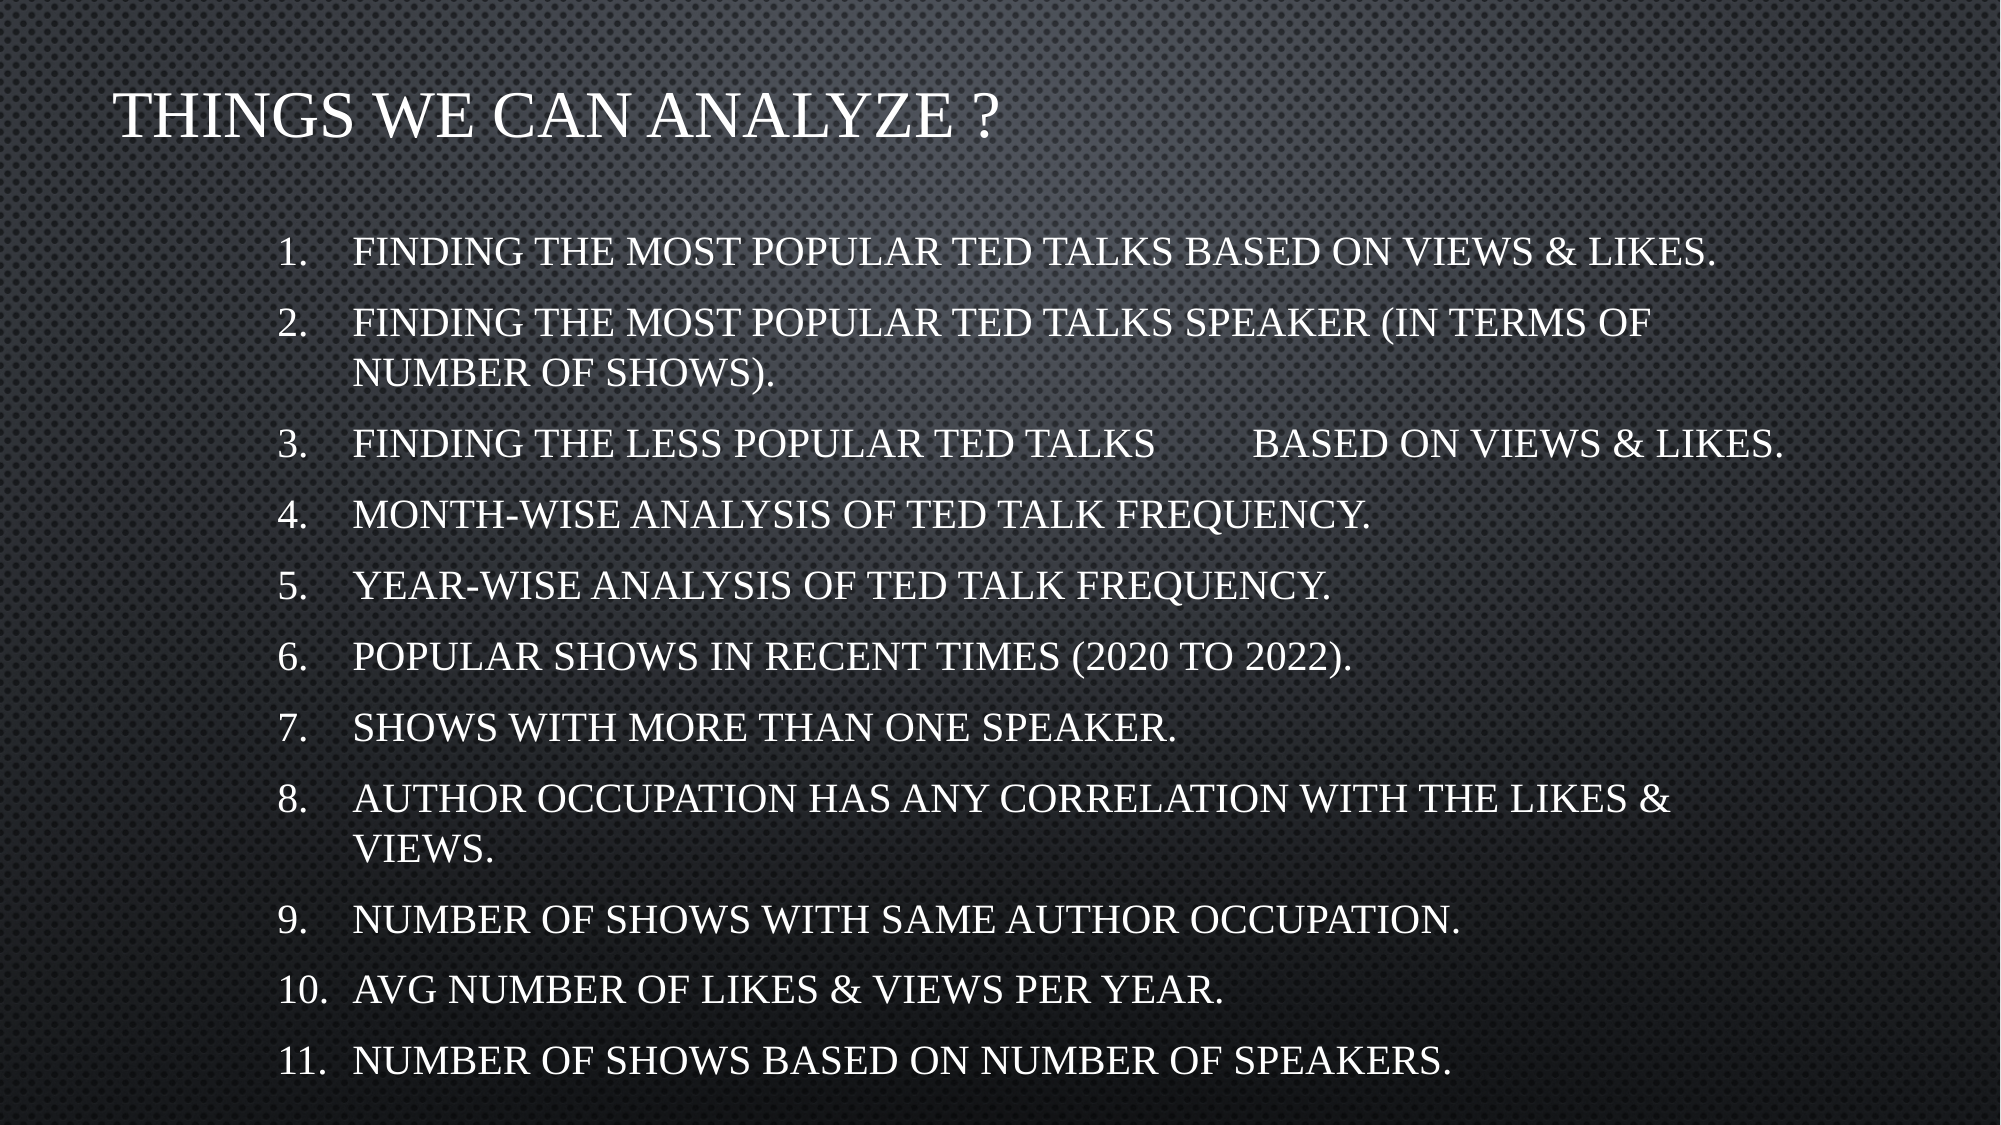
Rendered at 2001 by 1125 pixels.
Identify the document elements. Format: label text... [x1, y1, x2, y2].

title Things we Can analyze ? [97, 20, 1813, 201]
list Finding the most popular TED talks based on Views & Likes. Finding the most popular TED talks Speaker (in terms of number of shows). Finding the less popular ted talks based on Views & Likes. Month-wise analysis of TED talk frequency. Year-wise analysis of TED talk frequency. Popular shows in recent times (2020 to 2022). Shows with more than one Speaker. Author occupation has any correlation with the Likes & Views. Number of shows with same author occupation. Avg number of Likes & Views per year. Number of shows based on number of speakers. [187, 216, 1813, 1105]
